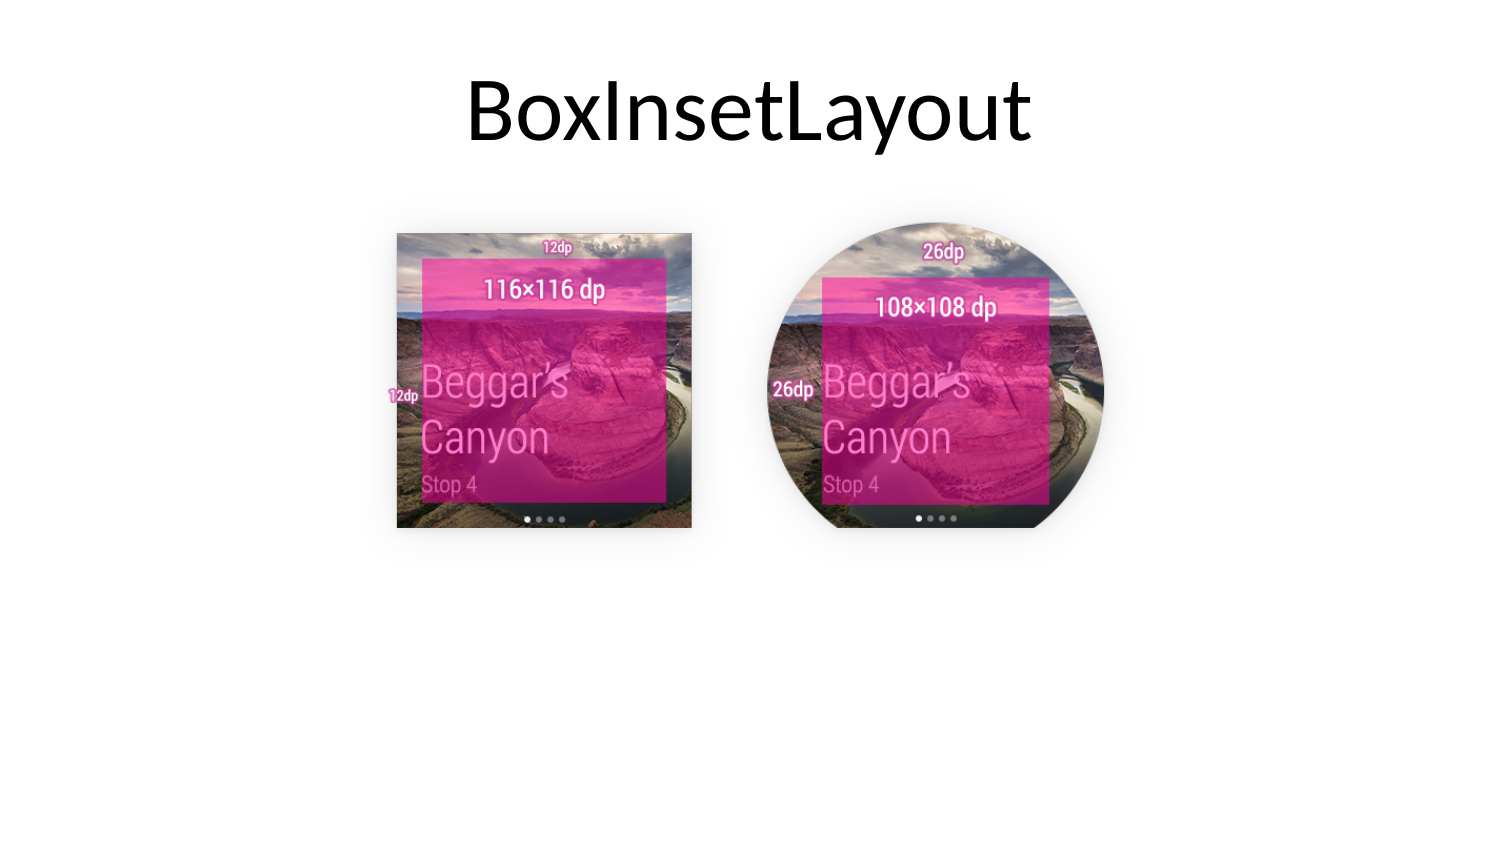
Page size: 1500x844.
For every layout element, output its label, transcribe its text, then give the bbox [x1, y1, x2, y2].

picture [358, 186, 1142, 569]
title BoxInsetLayout [75, 33, 1425, 175]
